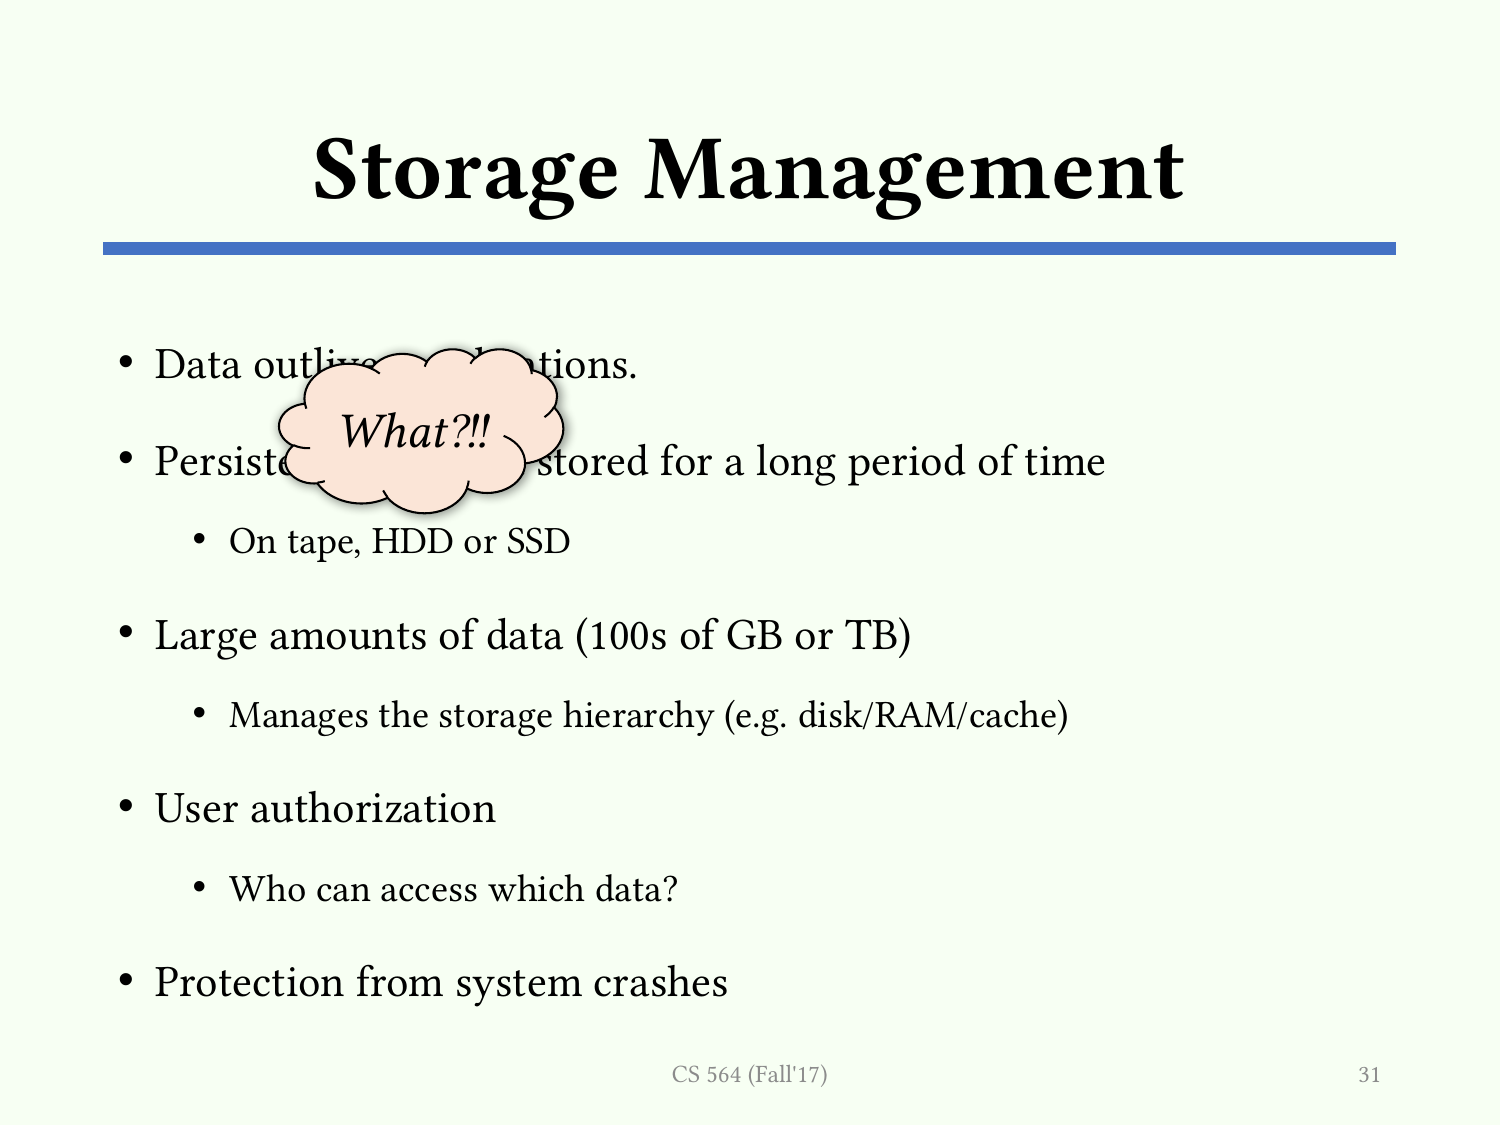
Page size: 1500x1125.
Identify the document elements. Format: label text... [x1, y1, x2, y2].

title Storage Management [103, 59, 1397, 278]
slide_number 31 [1059, 1042, 1397, 1103]
list Data outlives applications. Persistent data: data stored for a long period of time On tape, HDD or SSD Large amounts of data (100s of GB or TB) Manages the storage hierarchy (e.g. disk/RAM/cache) User authorization Who can access which data? Protection from system crashes [103, 299, 1397, 1014]
footer CS 564 (Fall'17) [496, 1042, 1004, 1103]
text_box What?!! [277, 348, 565, 515]
